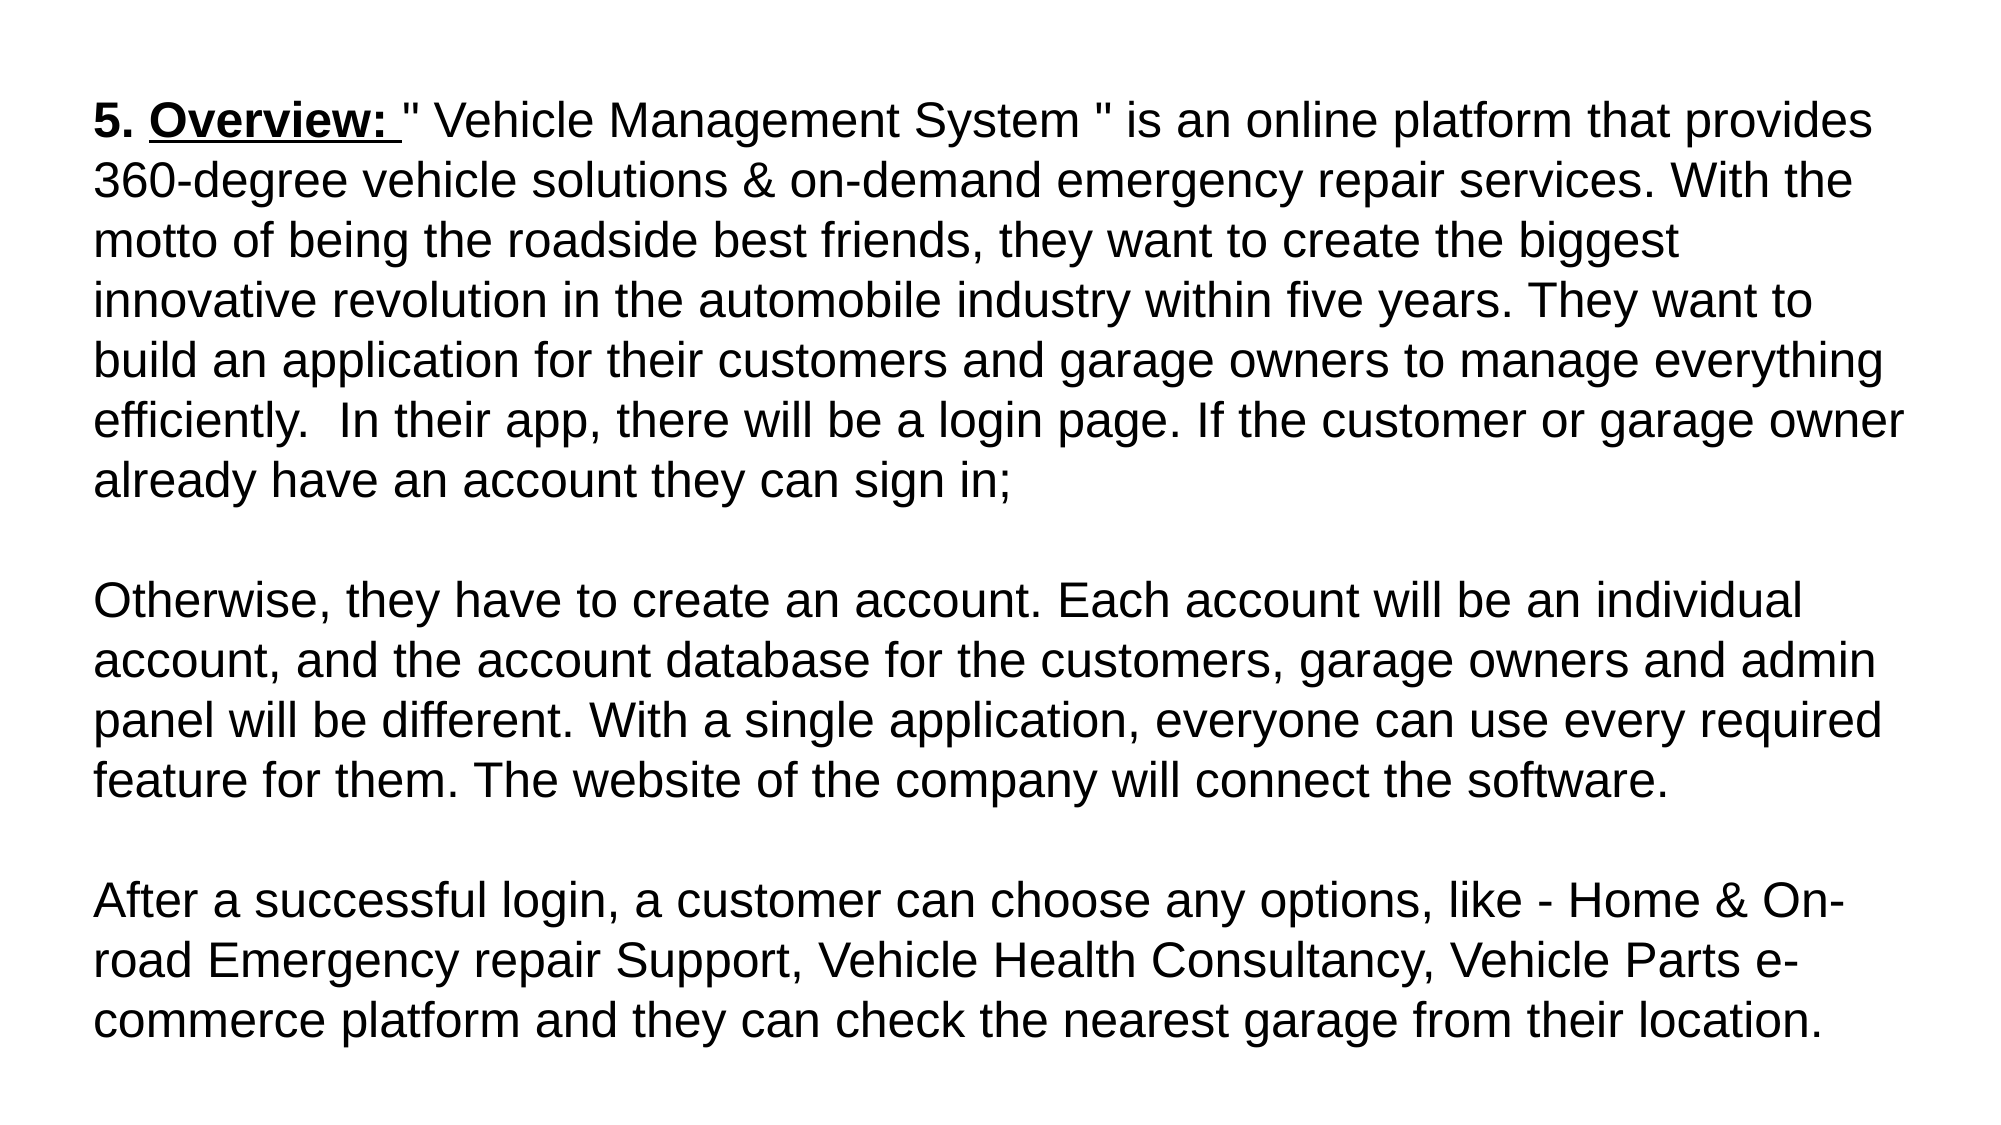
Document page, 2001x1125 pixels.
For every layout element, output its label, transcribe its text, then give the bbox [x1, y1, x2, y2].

text_box 5. Overview: " Vehicle Management System " is an online platform that provides 360-degree vehicle solutions & on-demand emergency repair services. With the motto of being the roadside best friends, they want to create the biggest innovative revolution in the automobile industry within five years. They want to build an application for their customers and garage owners to manage everything efficiently. In their app, there will be a login page. If the customer or garage owner already have an account they can sign in; Otherwise, they have to create an account. Each account will be an individual account, and the account database for the customers, garage owners and admin panel will be different. With a single application, everyone can use every required feature for them. The website of the company will connect the software. After a successful login, a customer can choose any options, like - Home & On-road Emergency repair Support, Vehicle Health Consultancy, Vehicle Parts e-commerce platform and they can check the nearest garage from their location. [78, 79, 1930, 1115]
